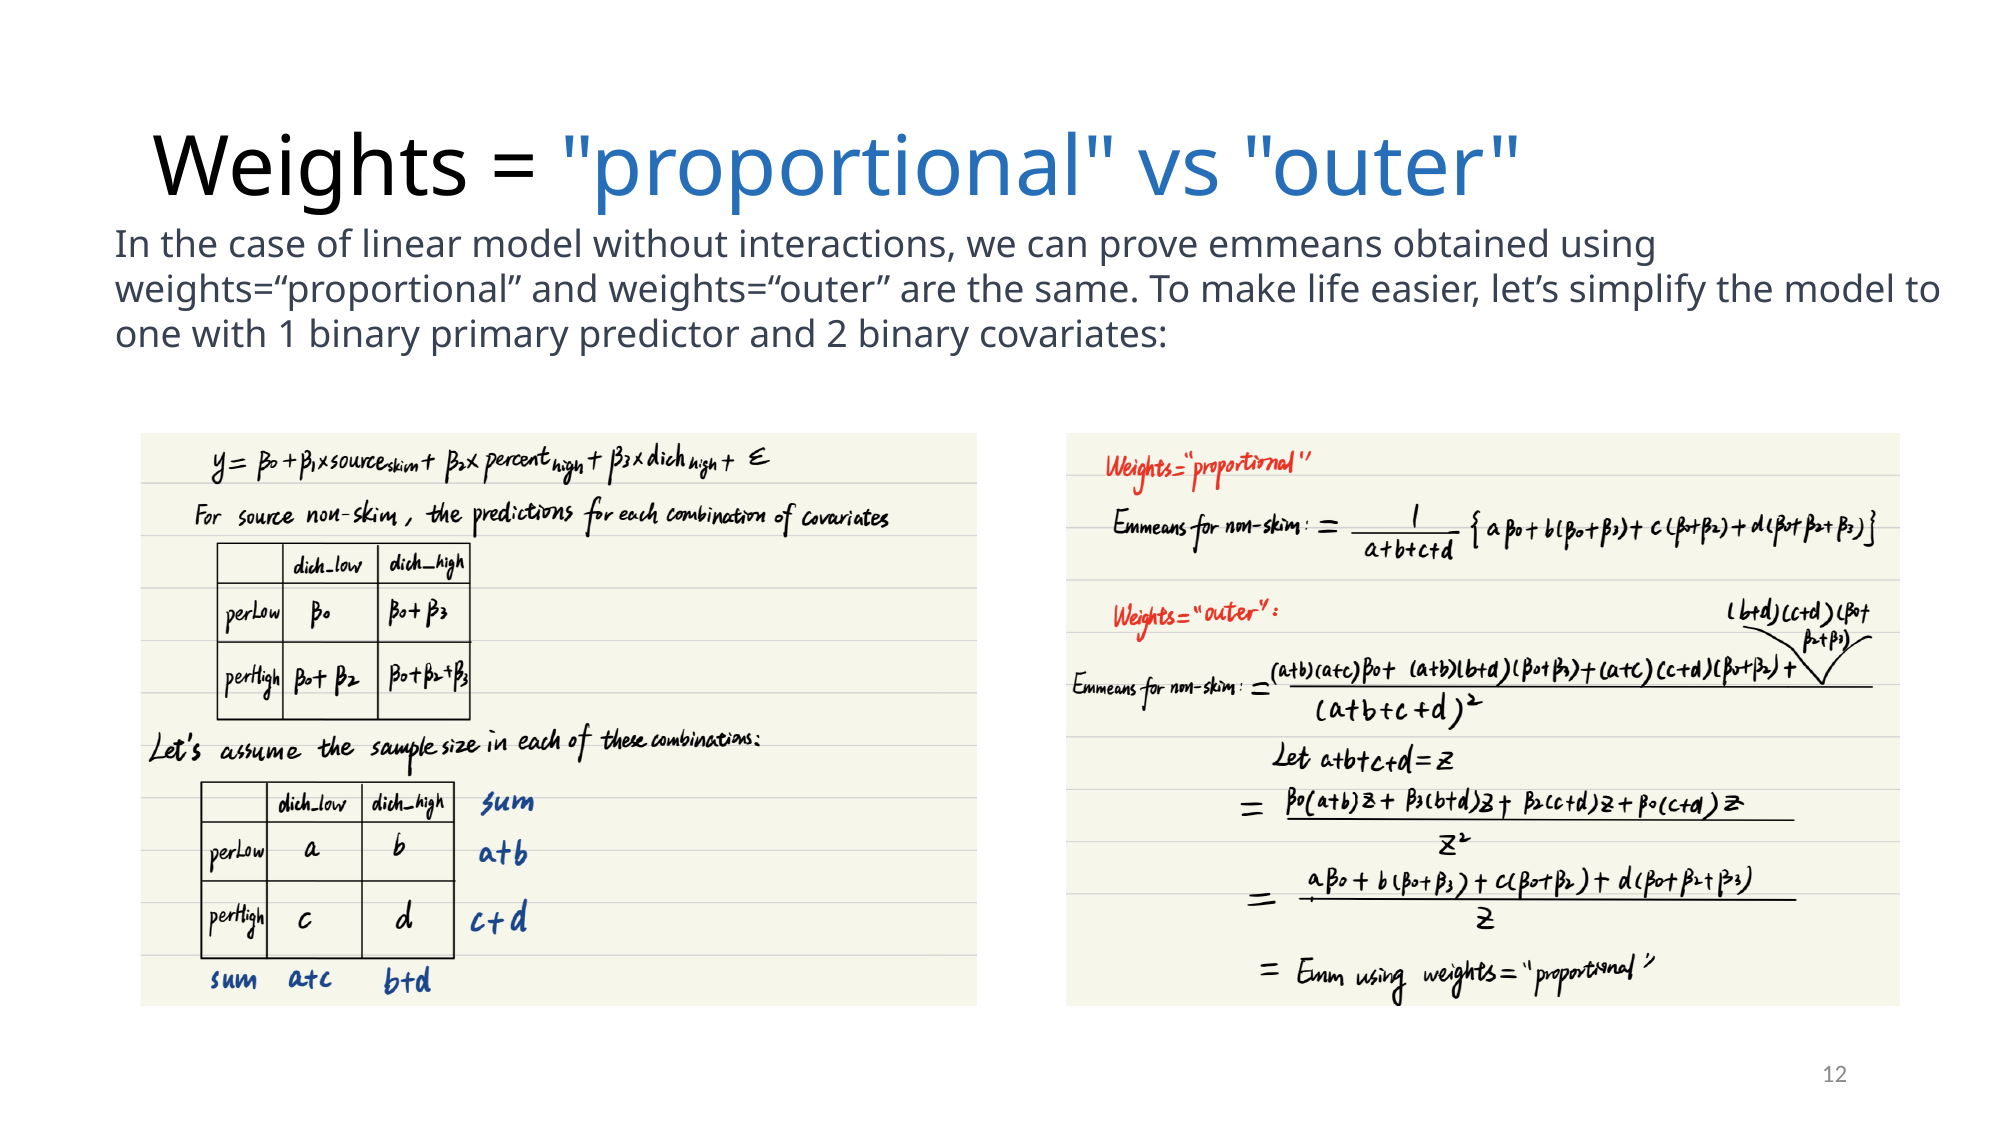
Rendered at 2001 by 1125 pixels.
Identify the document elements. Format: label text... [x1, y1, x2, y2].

title Weights = "proportional" vs "outer" [137, 59, 1863, 278]
picture [1066, 433, 1900, 1006]
picture [140, 433, 977, 1006]
slide_number 12 [1412, 1042, 1863, 1103]
